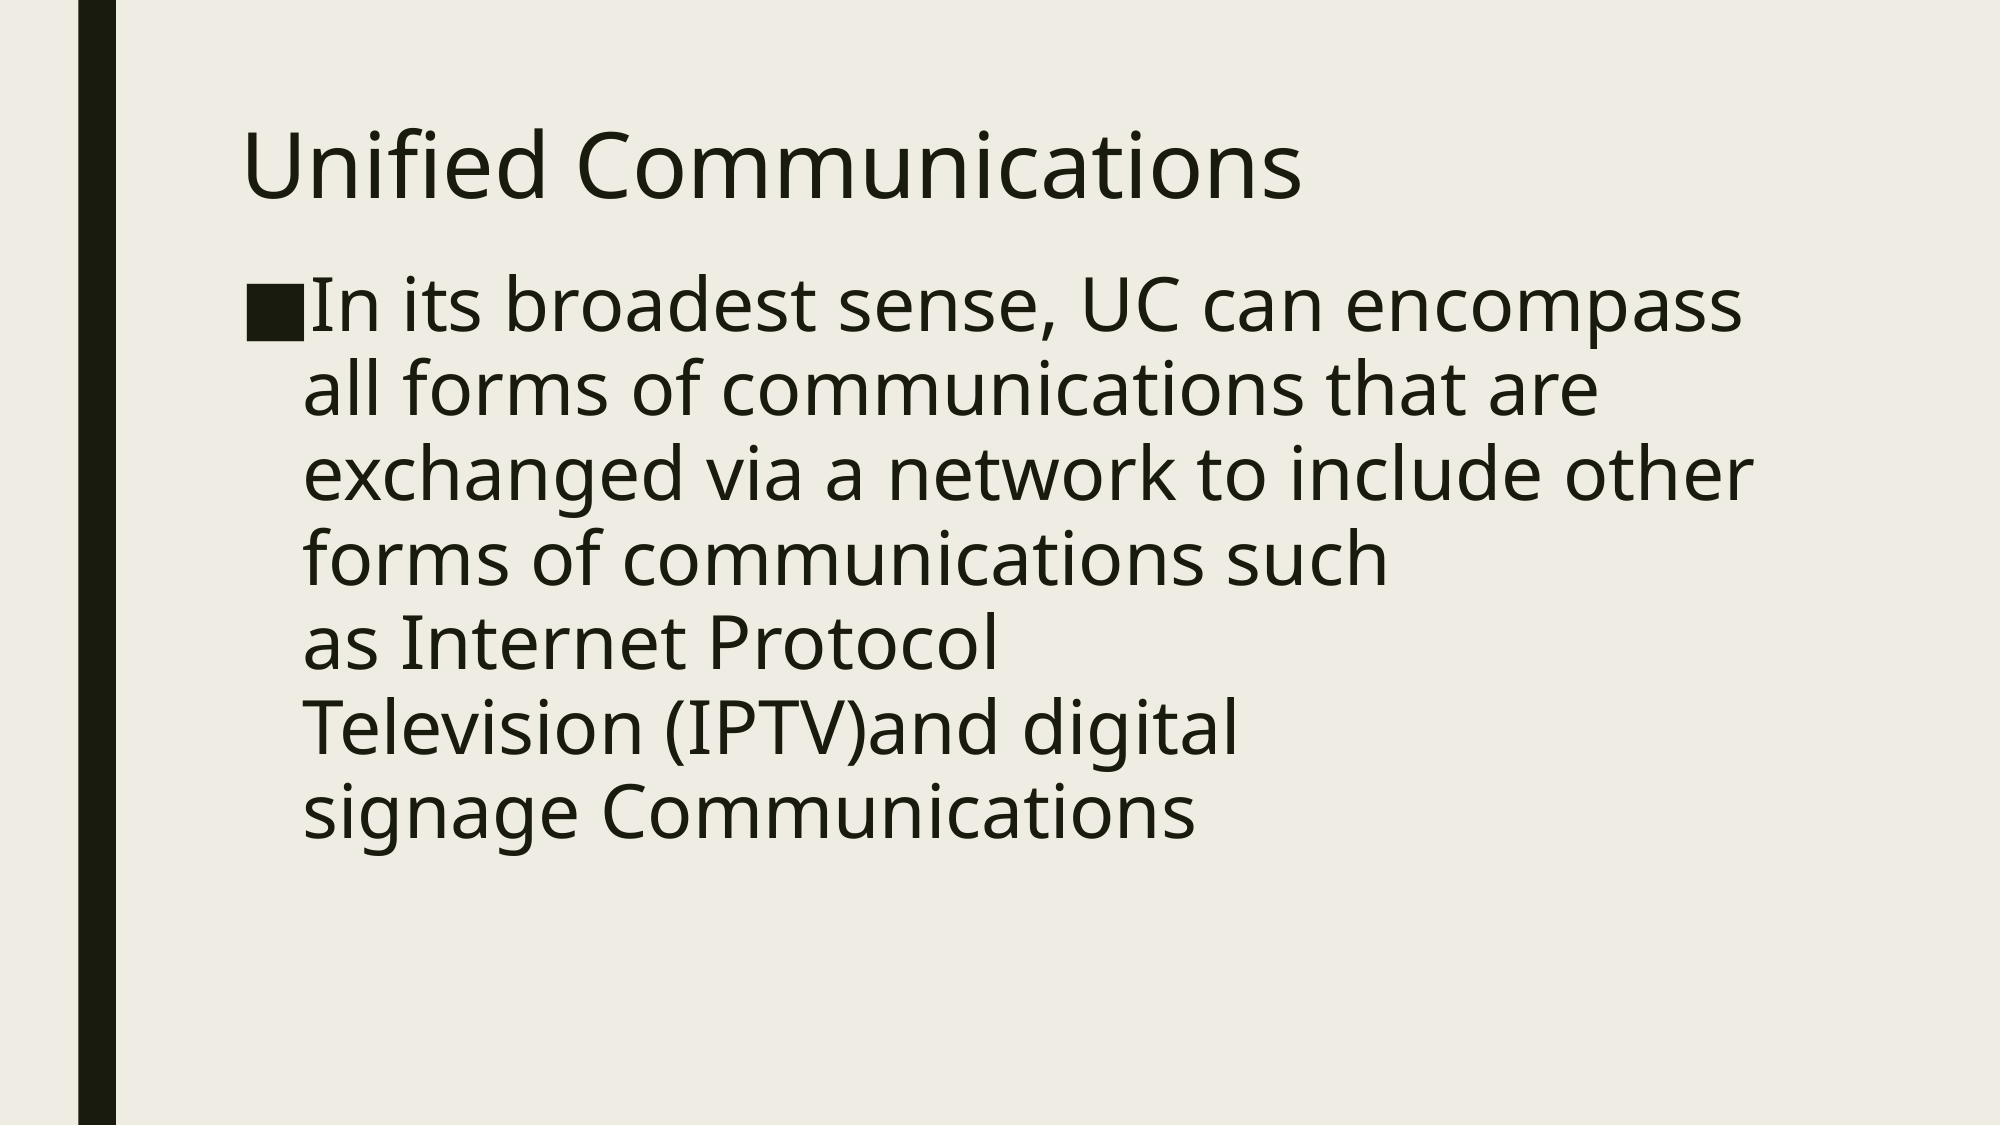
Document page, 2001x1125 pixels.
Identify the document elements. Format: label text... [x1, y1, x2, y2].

list In its broadest sense, UC can encompass all forms of communications that are exchanged via a network to include other forms of communications such as Internet Protocol Television (IPTV)and digital signage Communications [225, 256, 1800, 963]
title Unified Communications [225, 112, 1800, 256]
